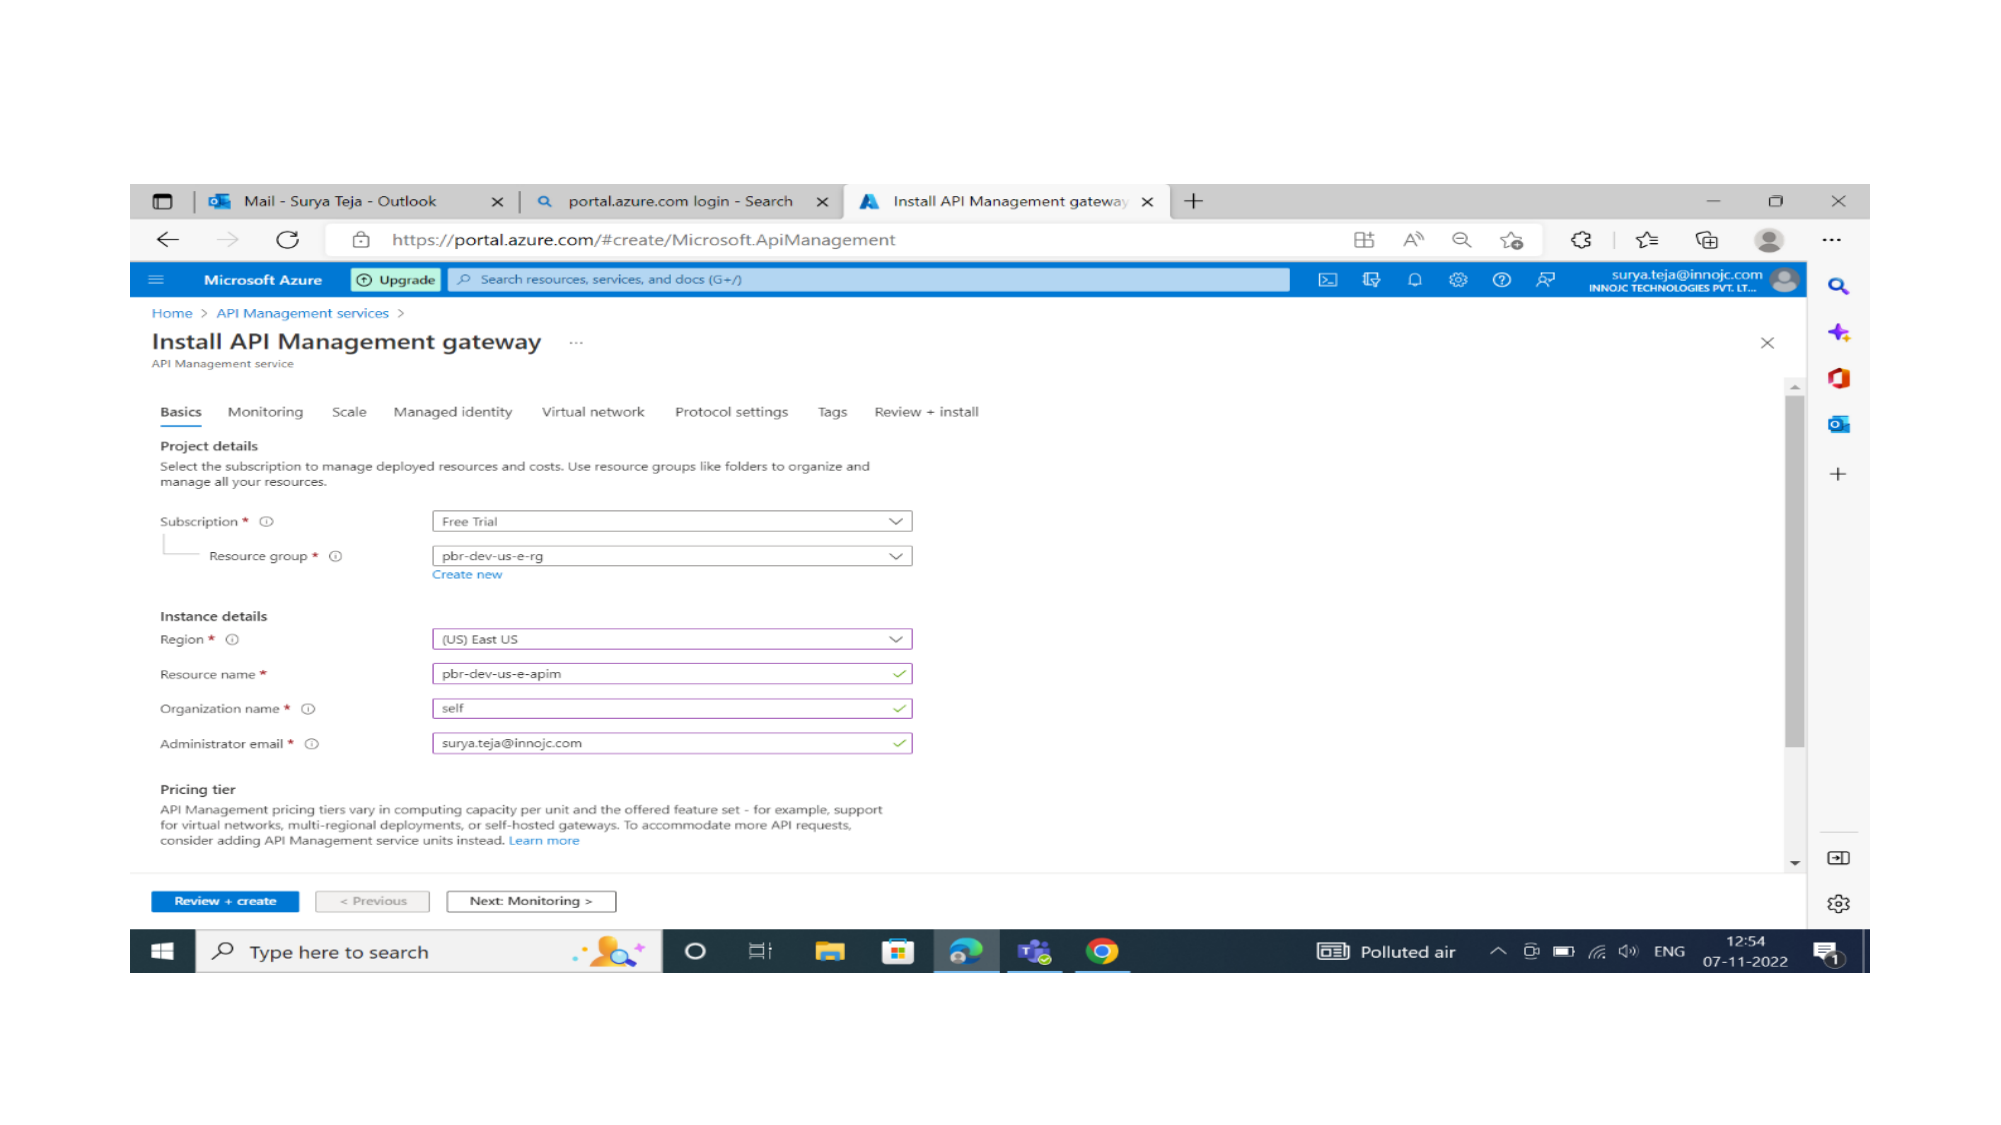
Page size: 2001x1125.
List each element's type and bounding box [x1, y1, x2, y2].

list [130, 184, 1870, 973]
